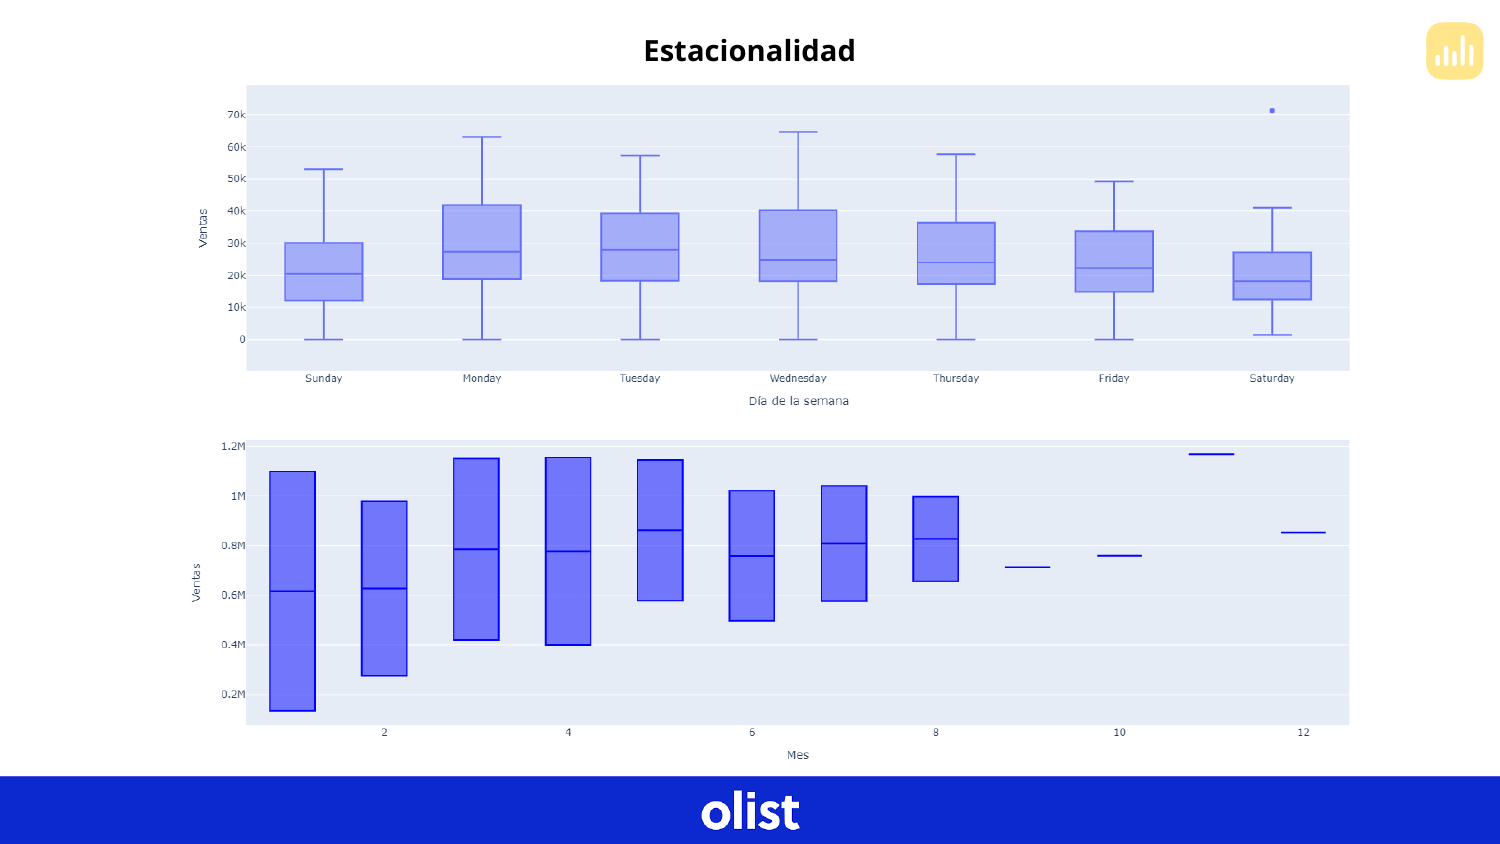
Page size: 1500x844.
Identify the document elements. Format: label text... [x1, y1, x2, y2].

text_box Estacionalidad [474, 16, 1026, 80]
picture [0, 0, 1500, 844]
